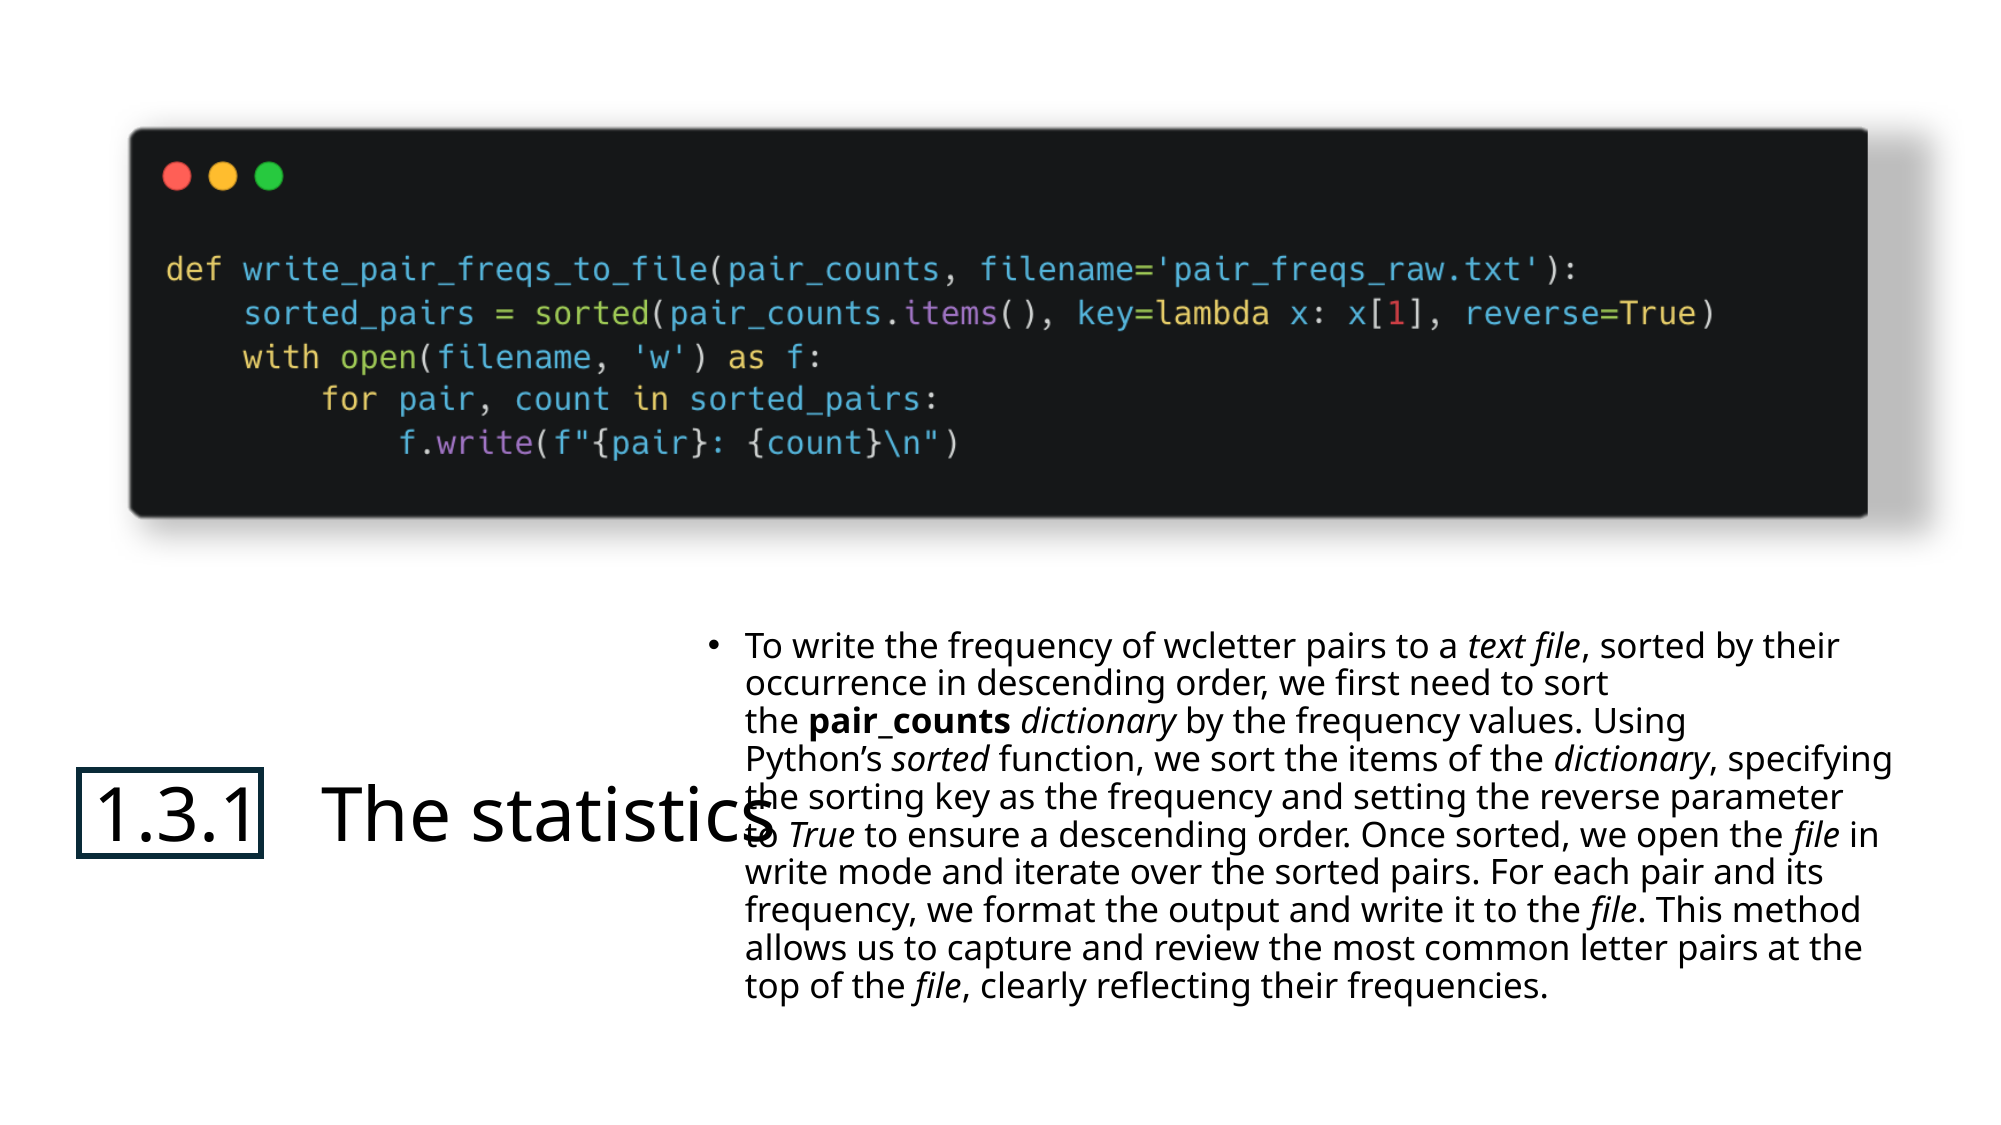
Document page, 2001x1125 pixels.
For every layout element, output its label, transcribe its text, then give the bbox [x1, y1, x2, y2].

text_box [77, 769, 263, 858]
picture [0, 0, 2000, 646]
list To write the frequency of wcletter pairs to a text file, sorted by their occurrence in descending order, we first need to sort the pair_counts dictionary by the frequency values. Using Python’s sorted function, we sort the items of the dictionary, specifying the sorting key as the frequency and setting the reverse parameter to True to ensure a descending order. Once sorted, we open the file in write mode and iterate over the sorted pairs. For each pair and its frequency, we format the output and write it to the file. This method allows us to capture and review the most common letter pairs at the top of the file, clearly reflecting their frequencies. [692, 685, 1922, 1018]
title 1.3.1 The statistics [78, 685, 692, 1018]
